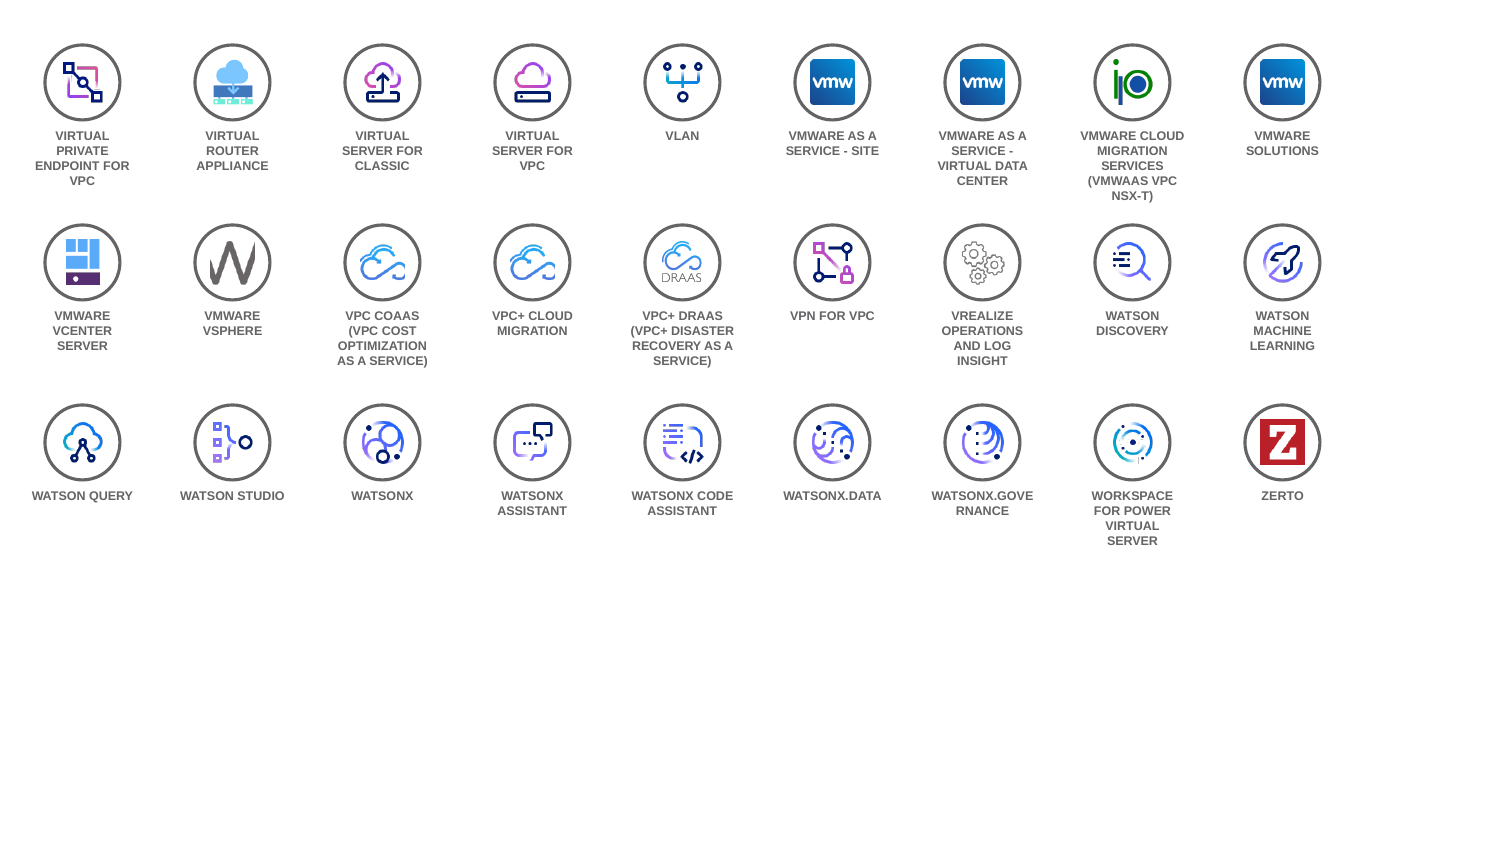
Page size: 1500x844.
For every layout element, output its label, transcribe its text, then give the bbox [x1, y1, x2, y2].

text_box [509, 292, 556, 300]
text_box [194, 404, 270, 480]
text_box VMWARE AS A SERVICE - VIRTUAL DATA CENTER [929, 127, 1035, 188]
text_box [1094, 44, 1170, 110]
text_box VIRTUAL PRIVATE ENDPOINT FOR VPC [29, 127, 135, 188]
picture [509, 419, 556, 466]
text_box [1244, 404, 1320, 480]
text_box [794, 404, 870, 480]
text_box WATSONX [329, 487, 435, 503]
text_box [1244, 44, 1320, 110]
picture [359, 239, 406, 286]
text_box [959, 112, 1006, 120]
text_box [1244, 224, 1320, 290]
text_box [209, 112, 256, 120]
picture [209, 239, 256, 286]
text_box [1109, 112, 1156, 120]
text_box [44, 44, 120, 110]
text_box [1094, 224, 1170, 290]
text_box [944, 224, 1020, 290]
text_box [809, 292, 856, 300]
picture [509, 59, 556, 106]
text_box [344, 224, 420, 290]
text_box [194, 44, 270, 110]
text_box [1094, 404, 1170, 480]
text_box [644, 224, 720, 290]
text_box [59, 292, 106, 300]
text_box WATSONX.DATA [779, 487, 885, 503]
text_box VLAN [629, 127, 735, 143]
text_box WATSONX CODE ASSISTANT [629, 487, 735, 518]
text_box [1259, 112, 1306, 120]
picture [209, 419, 256, 466]
picture [1109, 239, 1156, 286]
text_box [944, 44, 1020, 110]
text_box [359, 292, 406, 300]
text_box [344, 44, 420, 110]
text_box WATSON DISCOVERY [1079, 307, 1185, 338]
text_box VREALIZE OPERATIONS AND LOG INSIGHT [929, 307, 1035, 368]
picture [359, 419, 406, 466]
text_box [794, 224, 870, 290]
text_box VMWARE CLOUD MIGRATION SERVICES (VMWAAS VPC NSX-T) [1079, 127, 1185, 203]
text_box VPC+ DRAAS (VPC+ DISASTER RECOVERY AS A SERVICE) [629, 307, 735, 368]
picture [959, 59, 1006, 106]
text_box [59, 112, 106, 120]
picture [959, 419, 1006, 466]
text_box [209, 292, 256, 300]
picture [809, 59, 856, 106]
text_box VPC+ CLOUD MIGRATION [479, 307, 585, 338]
picture [209, 59, 256, 106]
text_box VIRTUAL ROUTER APPLIANCE [179, 127, 285, 173]
text_box [659, 292, 706, 300]
text_box WATSON MACHINE LEARNING [1229, 307, 1335, 353]
picture [659, 59, 706, 106]
text_box [359, 112, 406, 120]
text_box WATSON QUERY [29, 487, 135, 503]
picture [59, 239, 106, 286]
text_box [194, 224, 270, 290]
text_box [344, 404, 420, 480]
text_box VIRTUAL SERVER FOR CLASSIC [329, 127, 435, 173]
picture [1259, 59, 1306, 106]
picture [1259, 239, 1306, 286]
picture [809, 239, 856, 286]
picture [59, 419, 106, 466]
text_box WATSONX.GOVERNANCE [929, 487, 1035, 518]
text_box [494, 44, 570, 110]
text_box [644, 44, 720, 110]
text_box [44, 224, 120, 290]
picture [1109, 59, 1156, 106]
picture [659, 239, 706, 286]
picture [59, 59, 106, 106]
text_box [494, 404, 570, 480]
text_box VPN FOR VPC [779, 307, 885, 323]
picture [359, 59, 406, 106]
picture [659, 419, 706, 466]
text_box WORKSPACE FOR POWER VIRTUAL SERVER [1079, 487, 1185, 548]
text_box ZERTO [1229, 487, 1335, 503]
text_box [944, 404, 1020, 480]
text_box VMWARE SOLUTIONS [1229, 127, 1335, 158]
text_box [1109, 292, 1156, 300]
picture [809, 419, 856, 466]
text_box [494, 224, 570, 290]
picture [1259, 419, 1306, 466]
text_box [1259, 292, 1306, 300]
text_box WATSONX ASSISTANT [479, 487, 585, 518]
picture [959, 239, 1006, 286]
text_box [959, 292, 1006, 300]
text_box VPC COAAS (VPC COST OPTIMIZATION AS A SERVICE) [329, 307, 435, 368]
text_box [809, 112, 856, 120]
text_box VIRTUAL SERVER FOR VPC [479, 127, 585, 173]
text_box WATSON STUDIO [179, 487, 285, 503]
picture [509, 239, 556, 286]
text_box VMWARE VSPHERE [179, 307, 285, 338]
text_box [644, 404, 720, 480]
text_box [794, 44, 870, 110]
text_box [659, 112, 706, 120]
text_box [509, 112, 556, 120]
picture [1109, 419, 1156, 466]
text_box VMWARE VCENTER SERVER [29, 307, 135, 353]
text_box VMWARE AS A SERVICE - SITE [779, 127, 885, 158]
text_box [44, 404, 120, 480]
